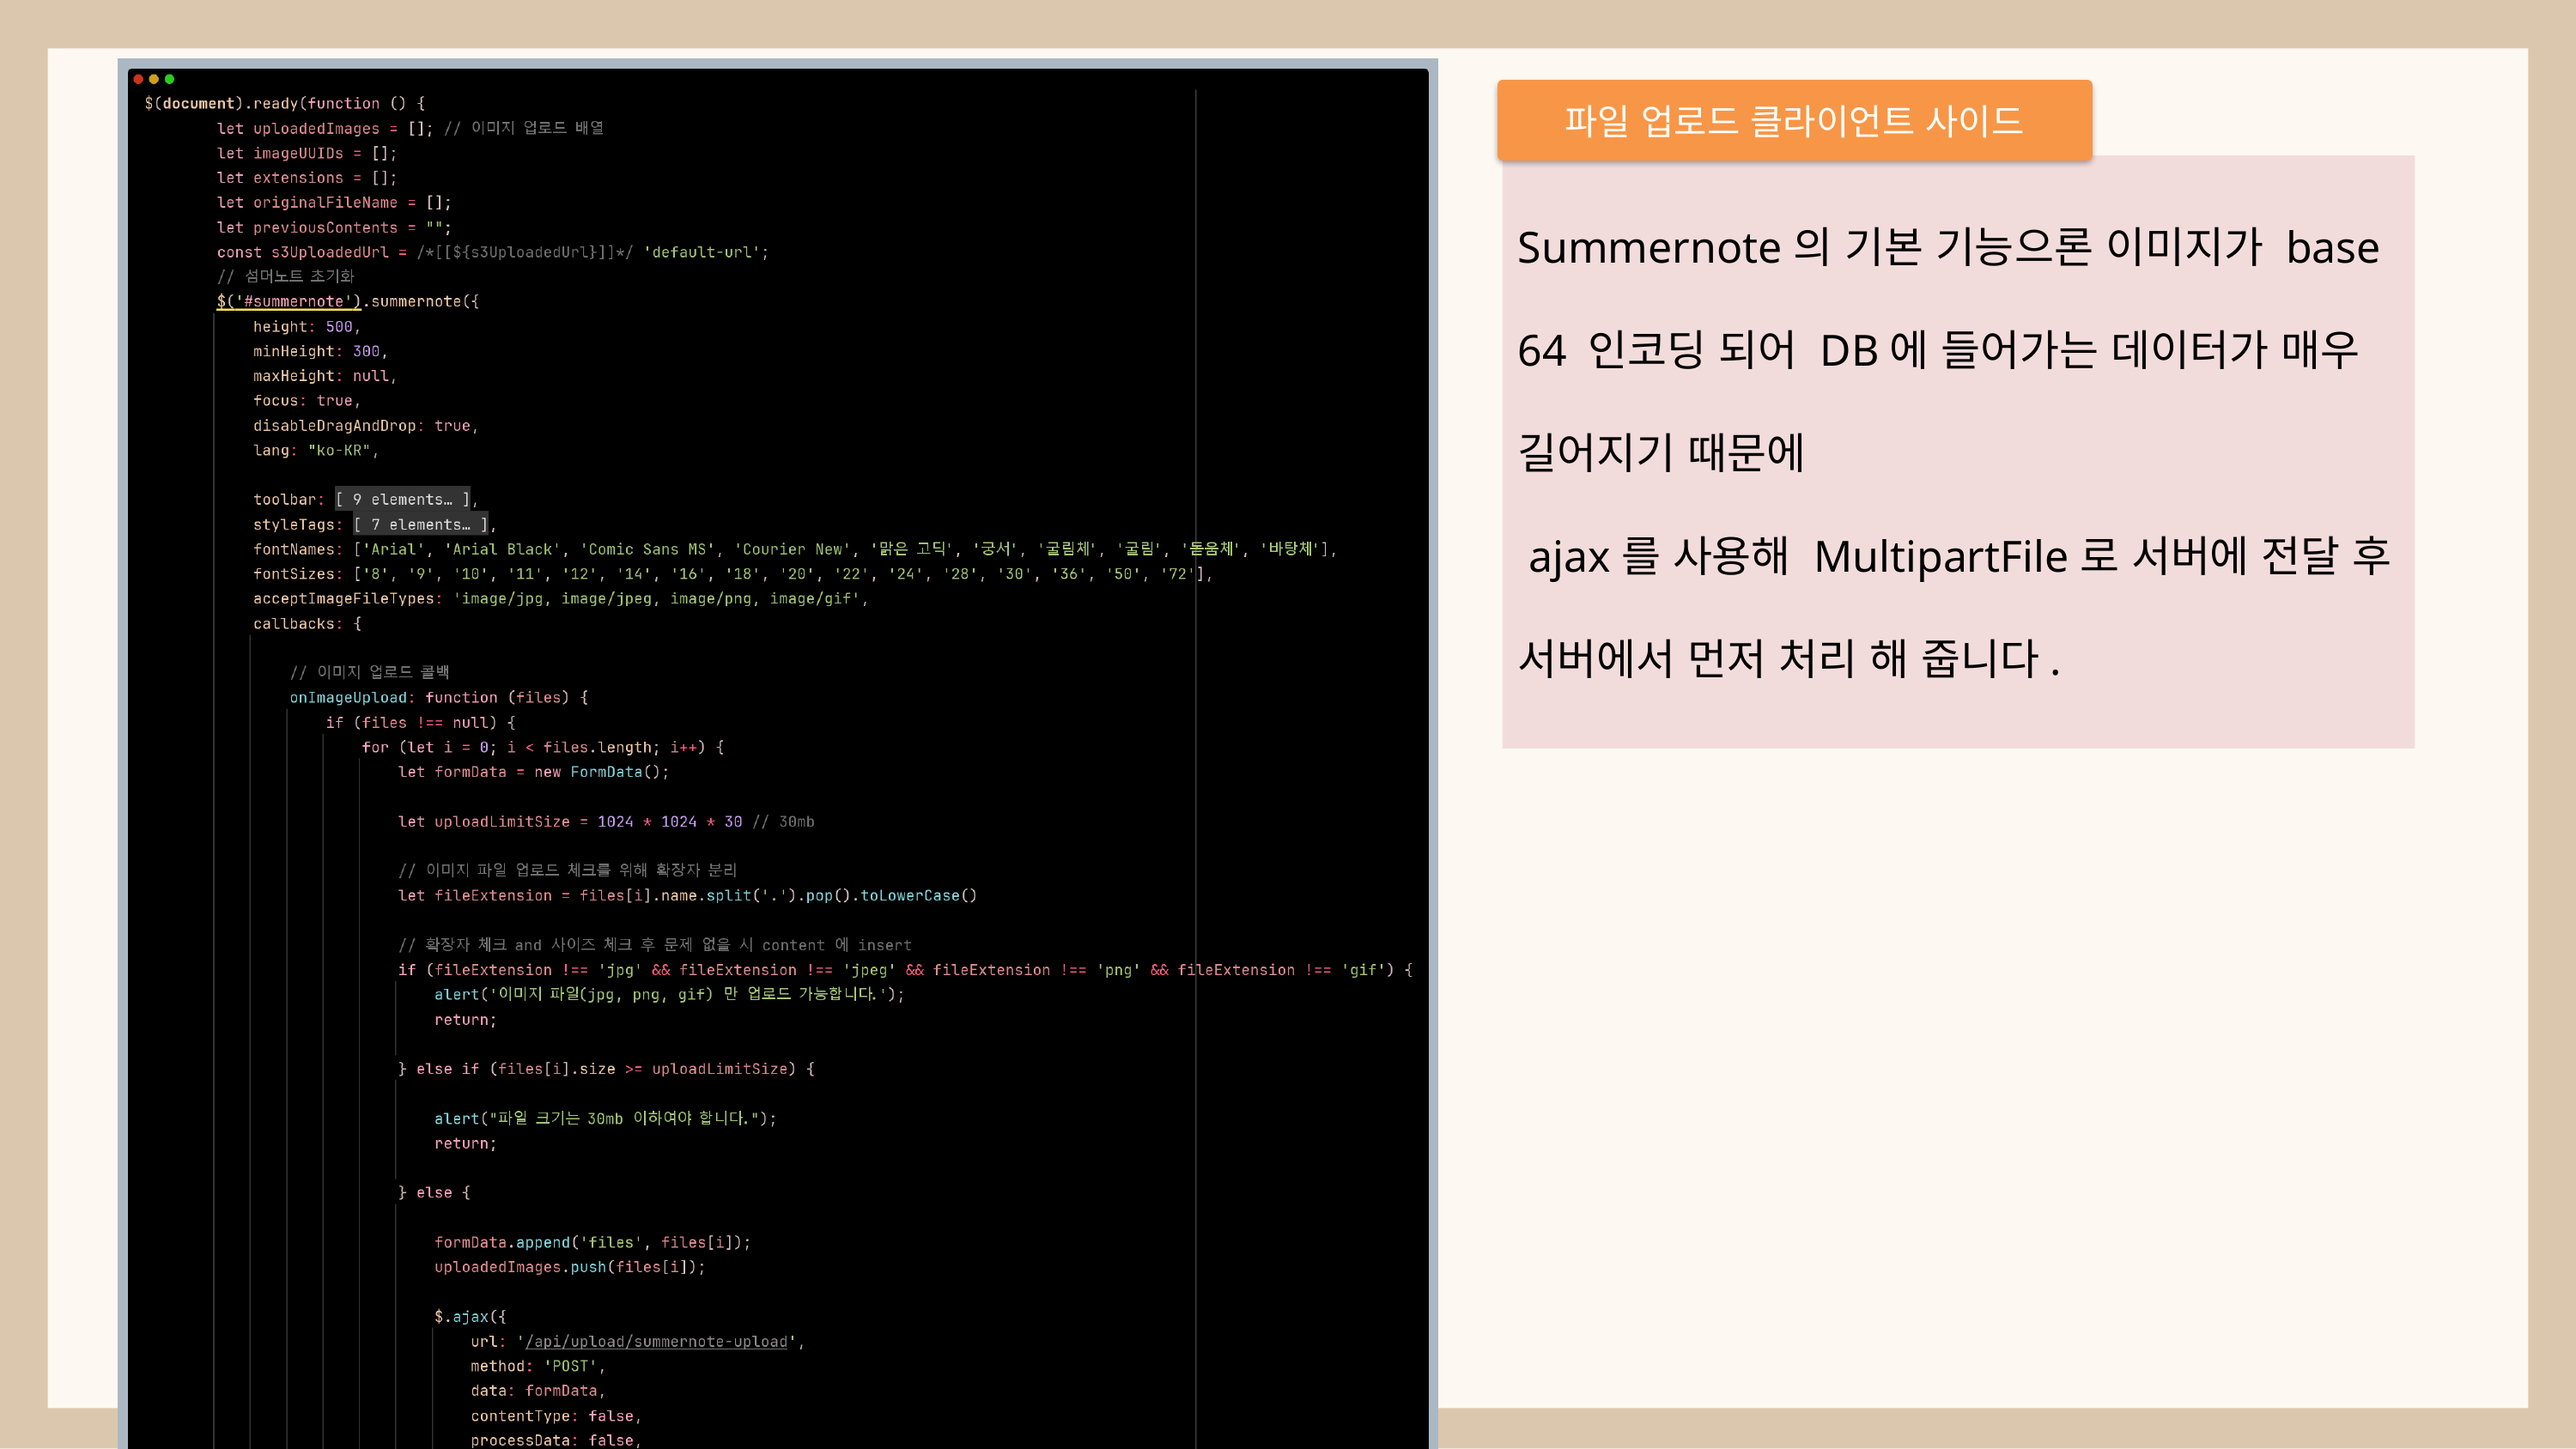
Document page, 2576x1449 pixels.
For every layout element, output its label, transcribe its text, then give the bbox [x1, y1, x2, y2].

picture [118, 58, 1439, 1449]
text_box 파일 업로드 클라이언트 사이드 [1500, 82, 2090, 158]
text_box Summernote의 기본 기능으론 이미지가 base 64 인코딩 되어 DB에 들어가는 데이터가 매우 길어지기 때문에 ajax를 사용해 MultipartFile로 서버에 전달 후 서버에서 먼저 처리 해 줍니다. [1502, 155, 2415, 749]
